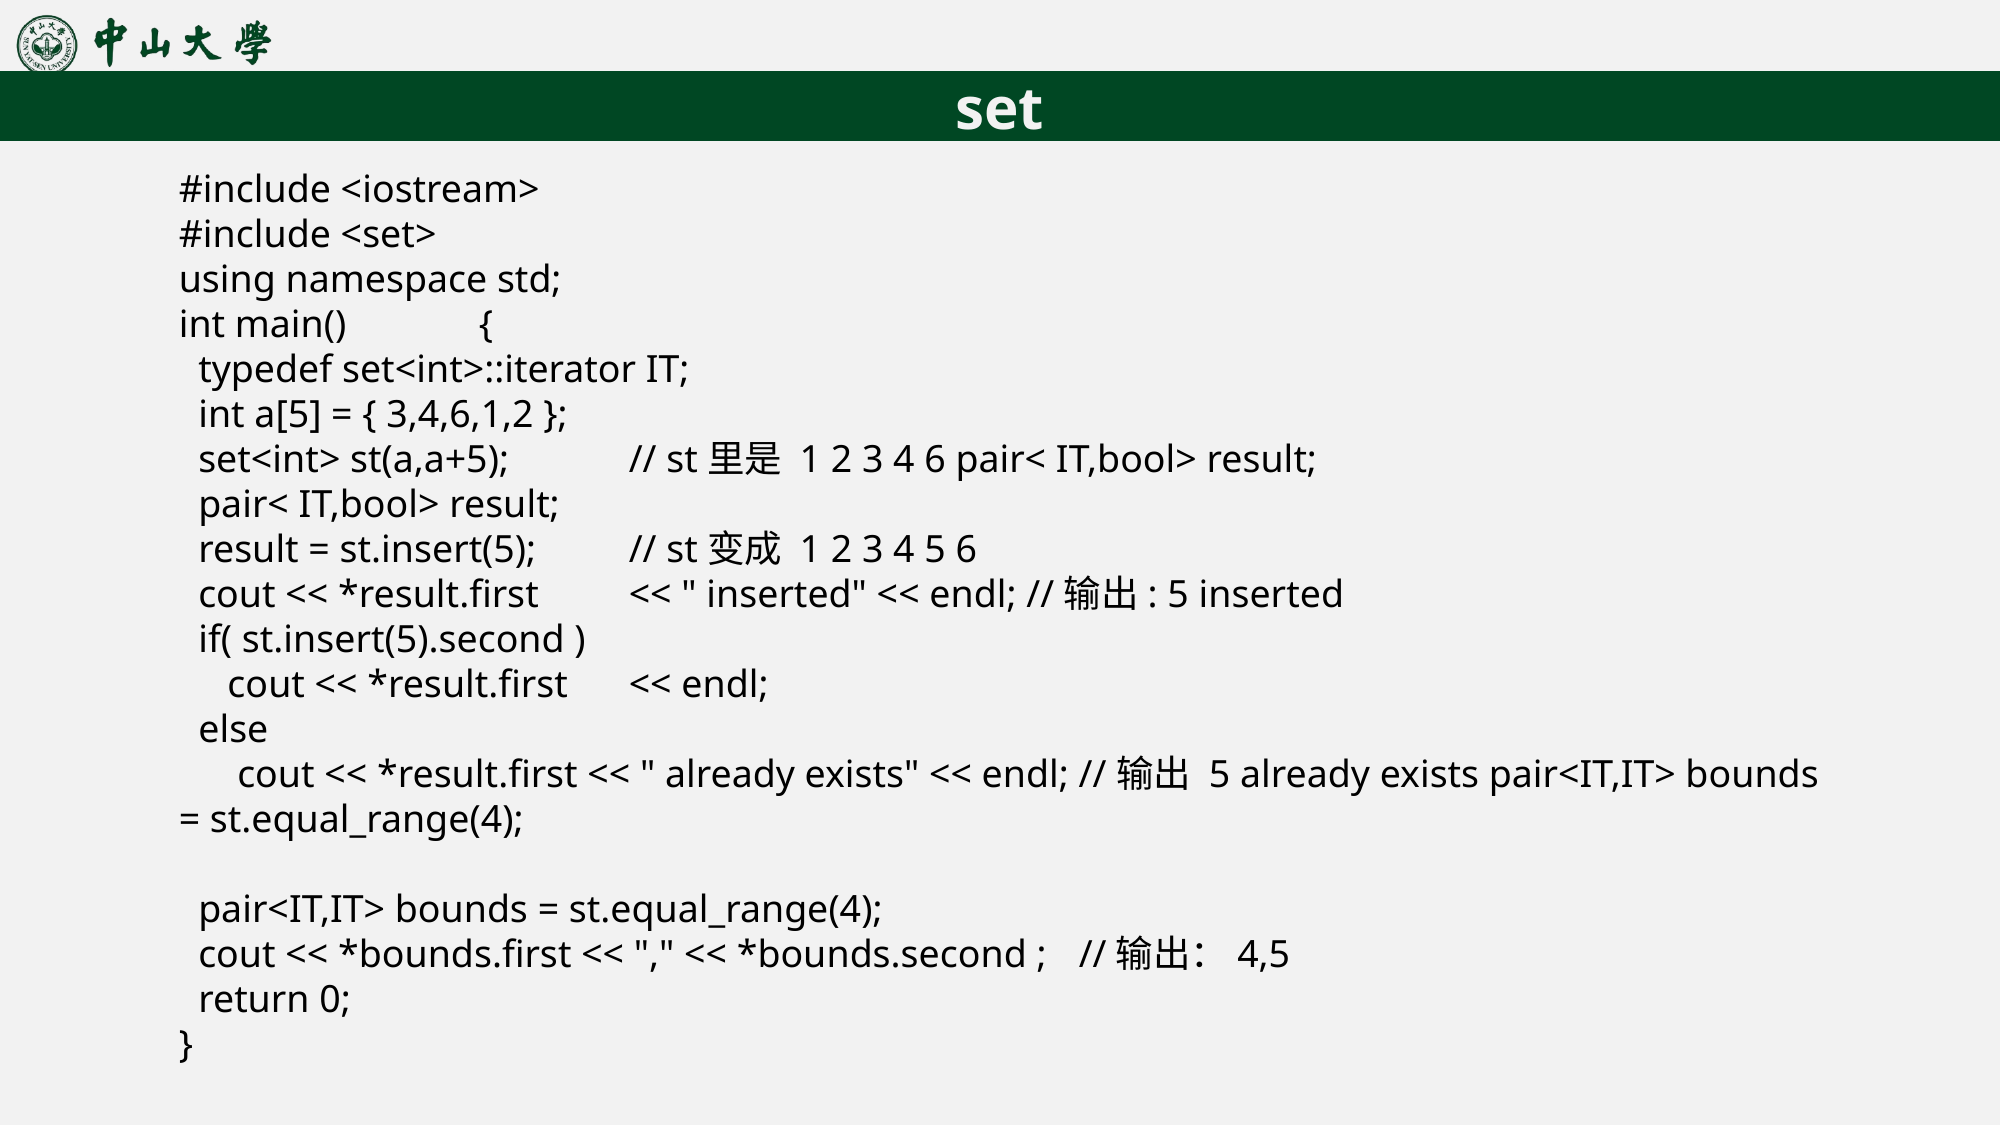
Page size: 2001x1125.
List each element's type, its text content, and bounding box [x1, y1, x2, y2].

picture [0, 0, 304, 107]
text_box #include <iostream> #include <set> using namespace std; int main() { typedef set<int>::iterator IT; int a[5] = { 3,4,6,1,2 }; set<int> st(a,a+5); // st里是 1 2 3 4 6 pair< IT,bool> result; pair< IT,bool> result; result = st.insert(5); // st变成 1 2 3 4 5 6 cout << *result.first << " inserted" << endl; //输出: 5 inserted if( st.insert(5).second ) cout << *result.first << endl; else cout << *result.first << " already exists" << endl; //输出 5 already exists pair<IT,IT> bounds = st.equal_range(4); pair<IT,IT> bounds = st.equal_range(4); cout << *bounds.first << "," << *bounds.second ; //输出：4,5 return 0; } [163, 157, 1836, 1072]
text_box set [0, 72, 2000, 140]
